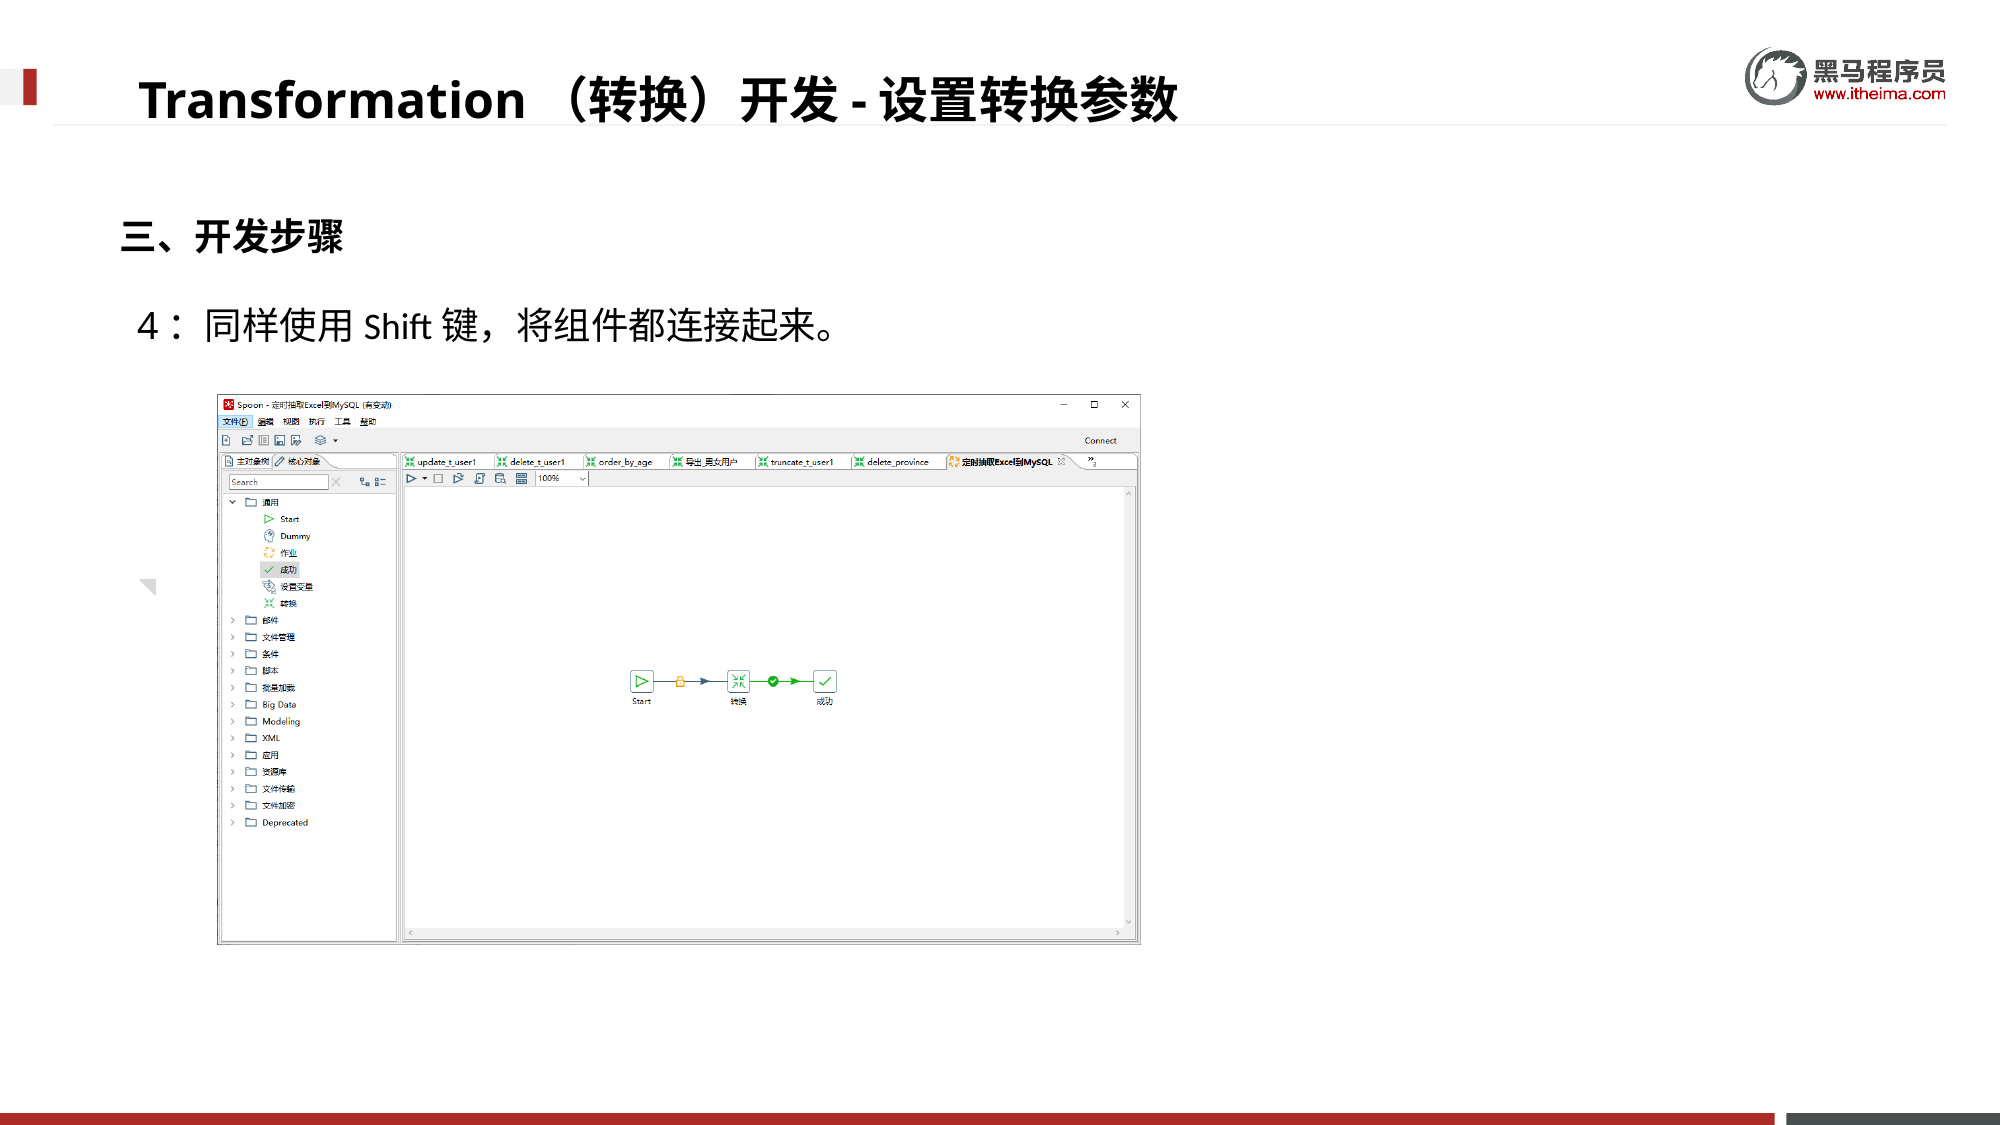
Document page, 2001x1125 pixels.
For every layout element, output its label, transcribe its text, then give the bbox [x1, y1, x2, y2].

picture [217, 394, 1141, 945]
text_box 三、开发步骤 [0, 205, 1642, 266]
text_box [136, 576, 159, 598]
picture [1744, 46, 1946, 106]
text_box 4：同样使用Shift键，将组件都连接起来。 [122, 294, 1785, 355]
title Transformation（转换）开发-设置转换参数 [48, 54, 1711, 143]
